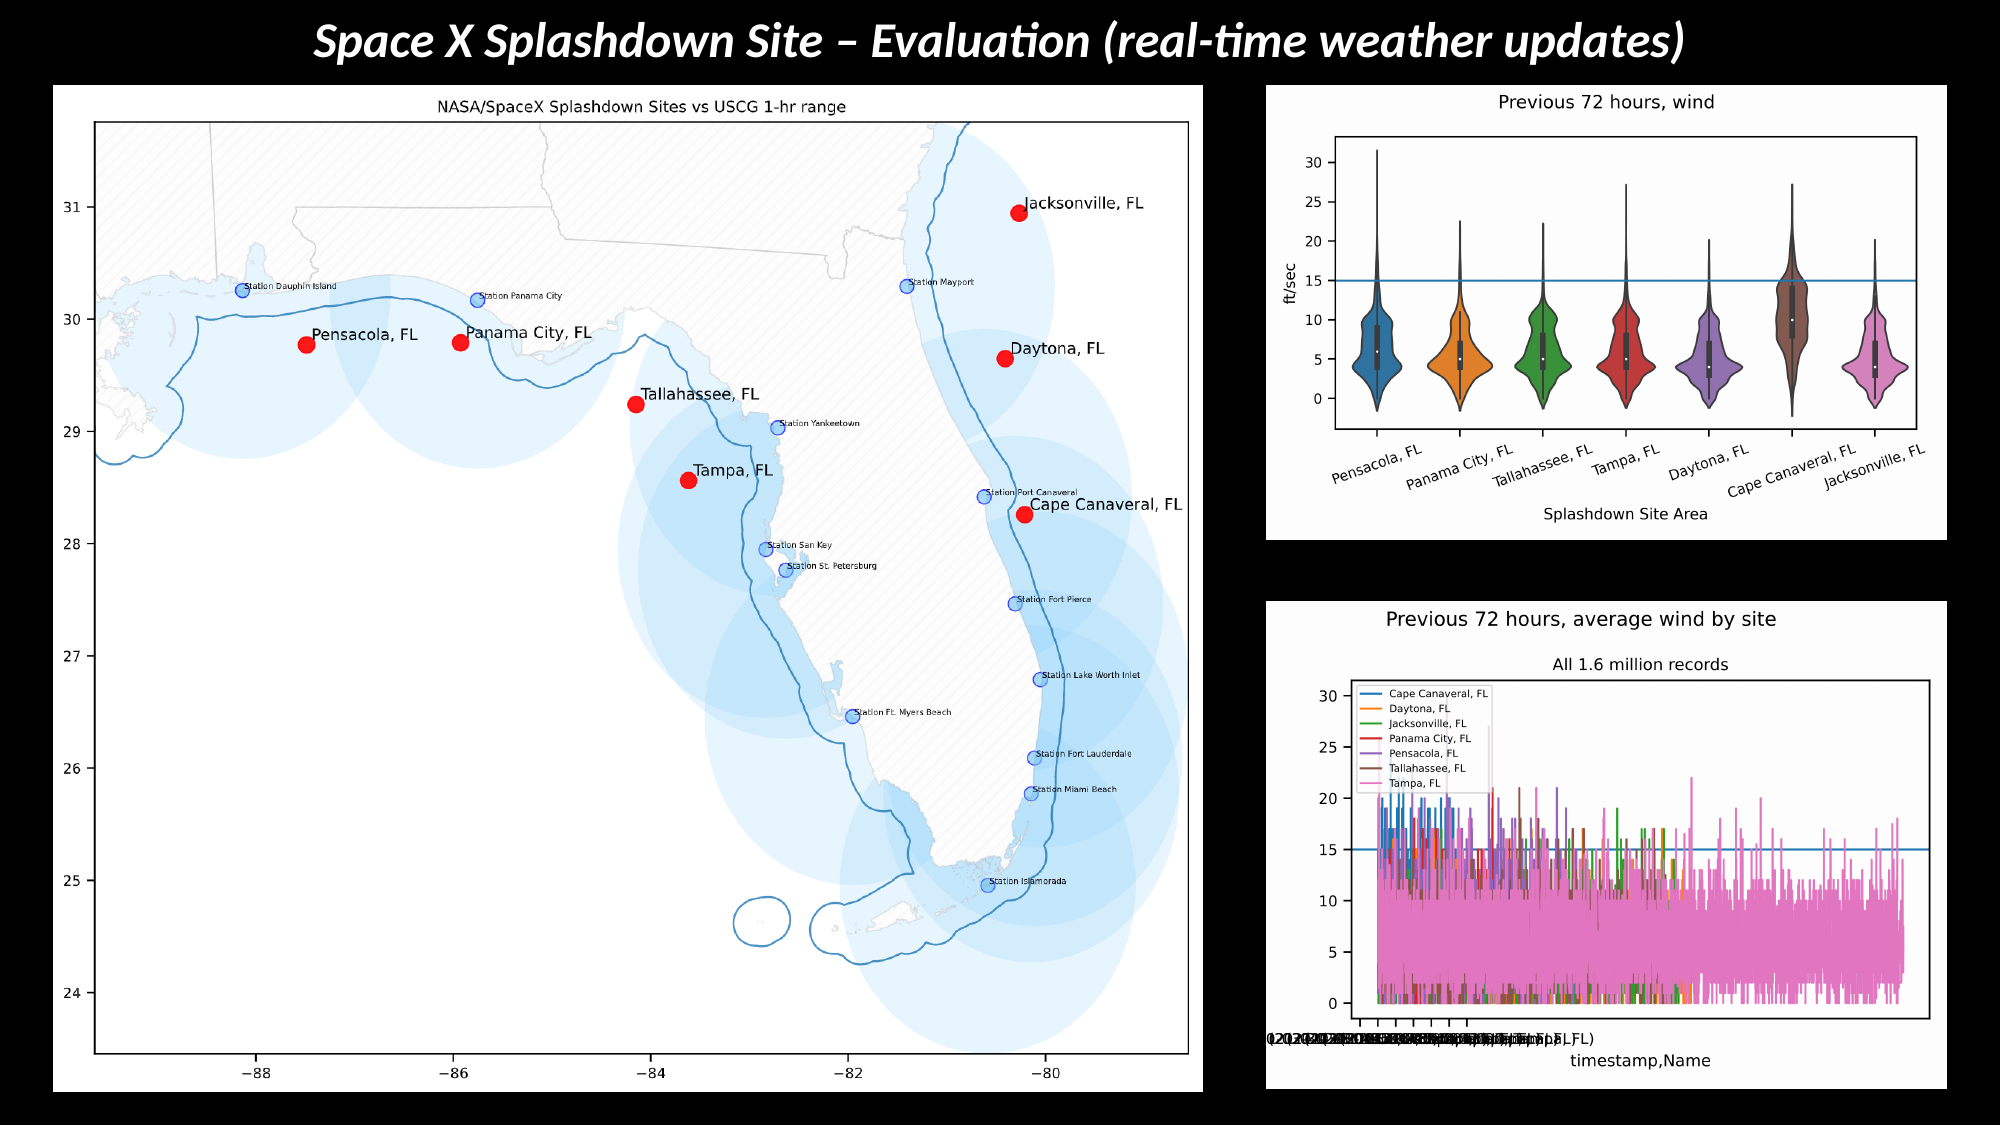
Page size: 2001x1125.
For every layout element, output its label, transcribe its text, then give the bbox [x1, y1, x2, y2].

text_box Space X Splashdown Site – Evaluation (real-time weather updates) [53, 0, 1947, 75]
picture [1266, 85, 1947, 540]
picture [1266, 601, 1947, 1089]
picture [52, 85, 1203, 1092]
